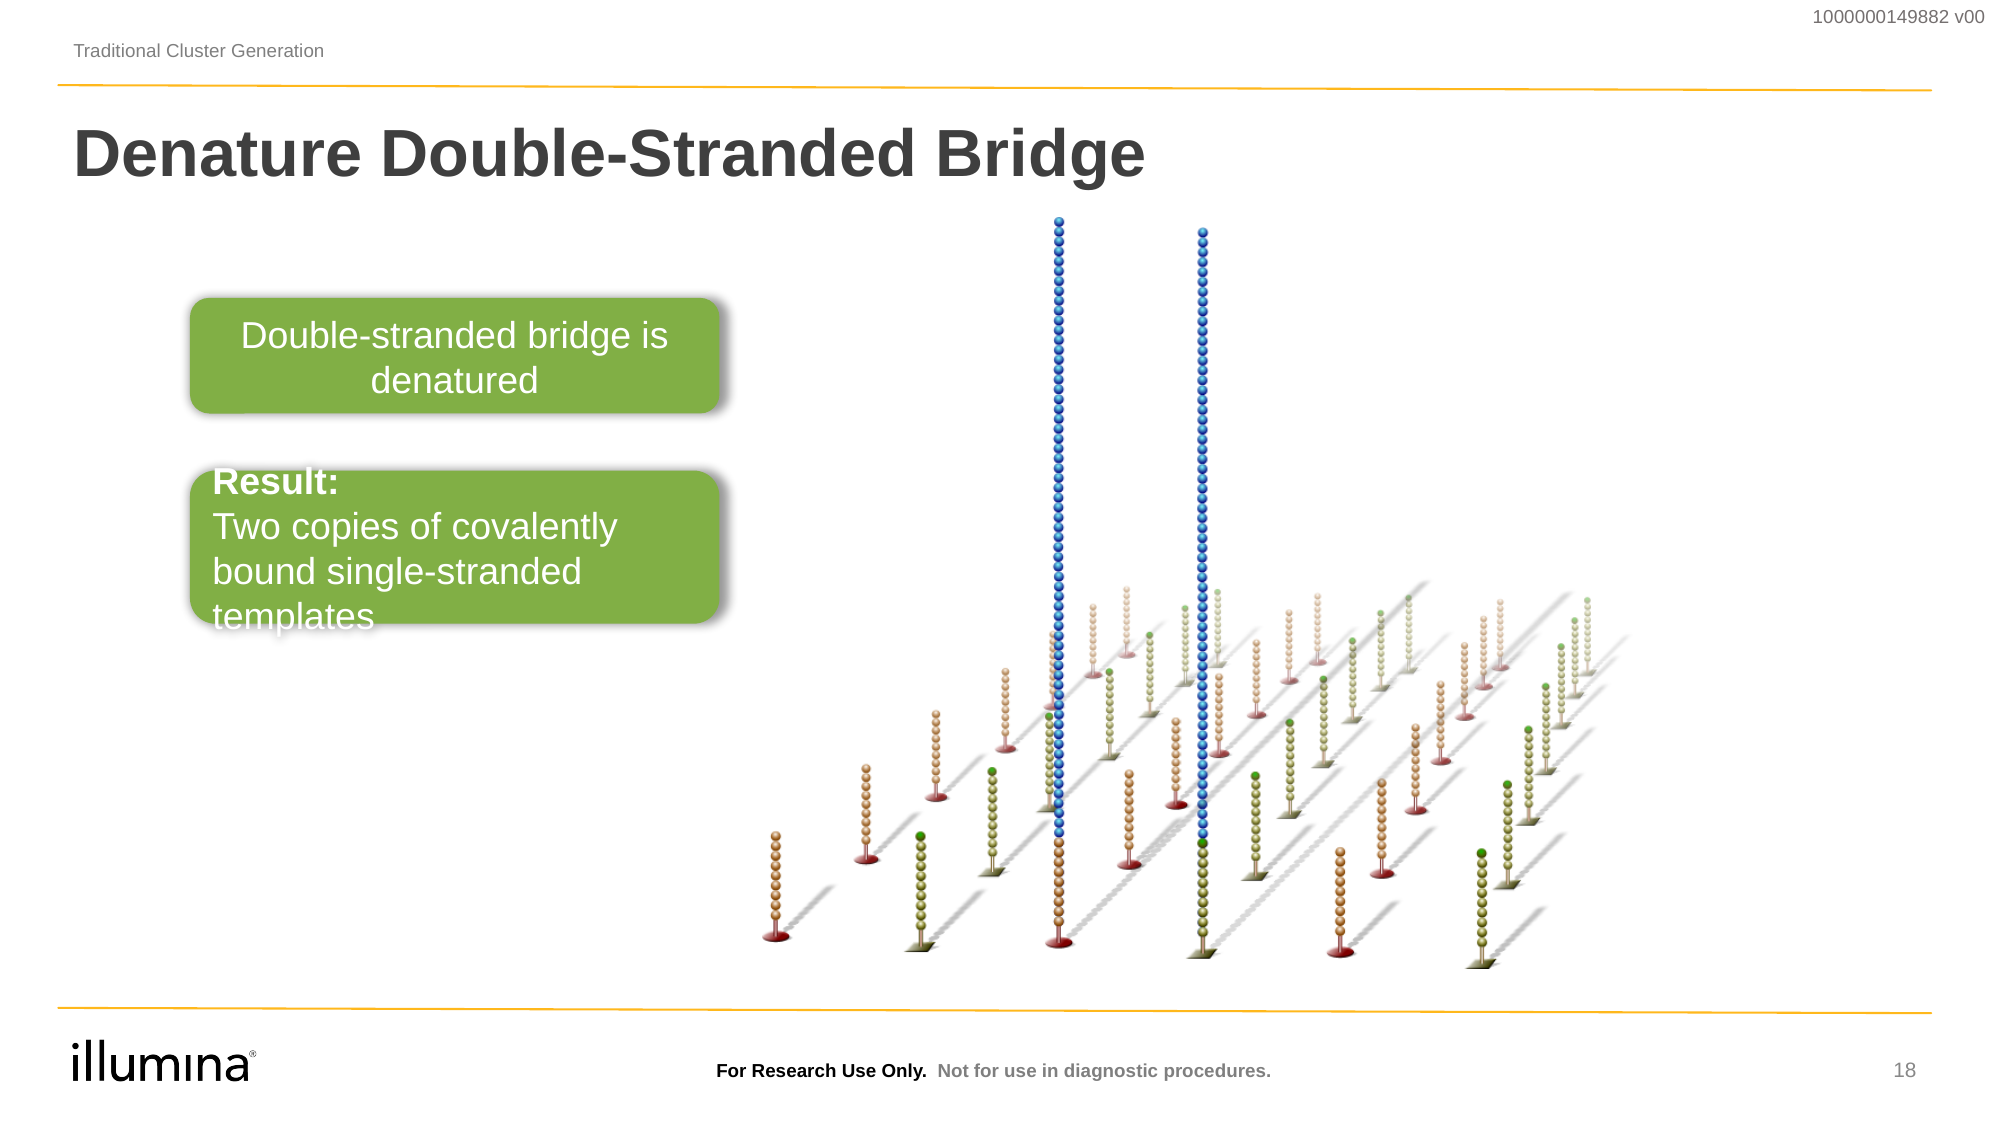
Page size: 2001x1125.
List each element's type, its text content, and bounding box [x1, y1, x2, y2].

picture [70, 1037, 258, 1083]
picture [762, 217, 1644, 970]
slide_number ‹#› [1481, 735, 1932, 1125]
list Traditional Cluster Generation [58, 0, 819, 379]
title Denature Double-Stranded Bridge [819, 111, 1932, 292]
text_box Double-stranded bridge is denatured [189, 379, 720, 414]
footer For Research Use Only. Not for use in diagnostic procedures. [656, 1029, 1332, 1090]
text_box Result: Two copies of covalently bound single-stranded templates [189, 470, 720, 624]
